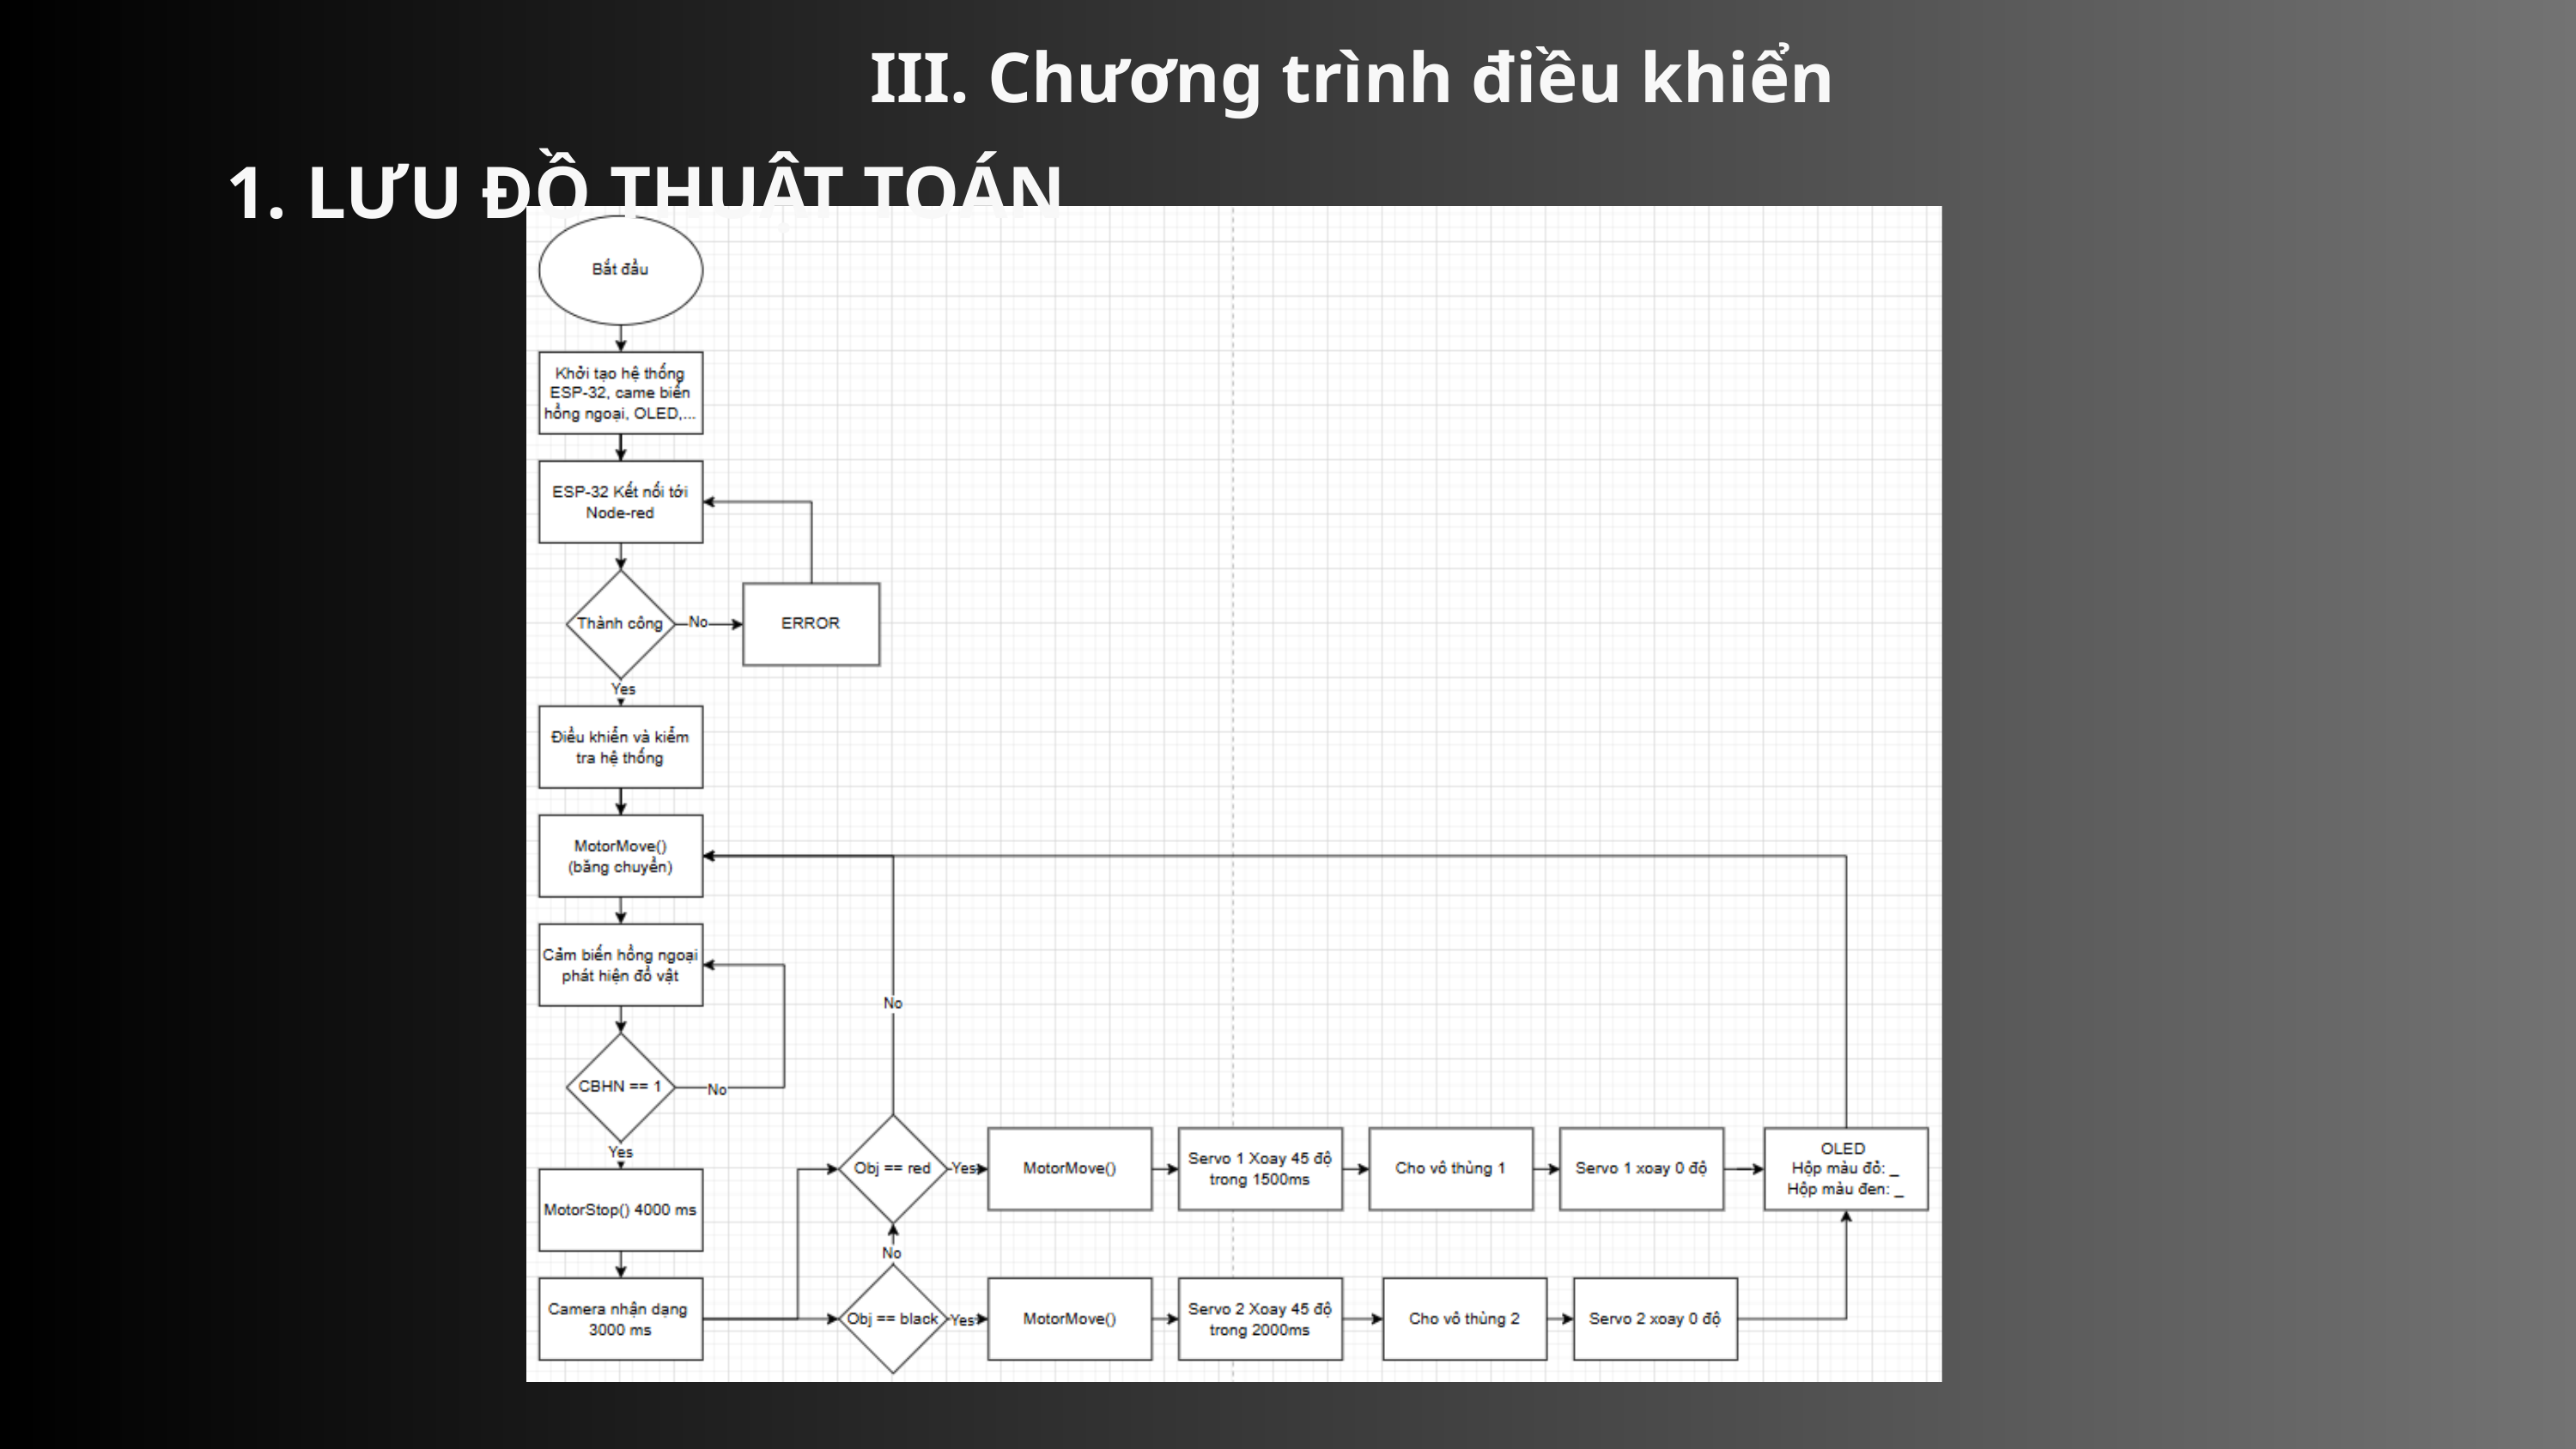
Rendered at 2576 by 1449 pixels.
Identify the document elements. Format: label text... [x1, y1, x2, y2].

text_box III. Chương trình điều khiển [799, 20, 1942, 117]
text_box [526, 206, 1942, 1382]
text_box 1. LƯU ĐỒ THUẬT TOÁN [144, 132, 1148, 233]
